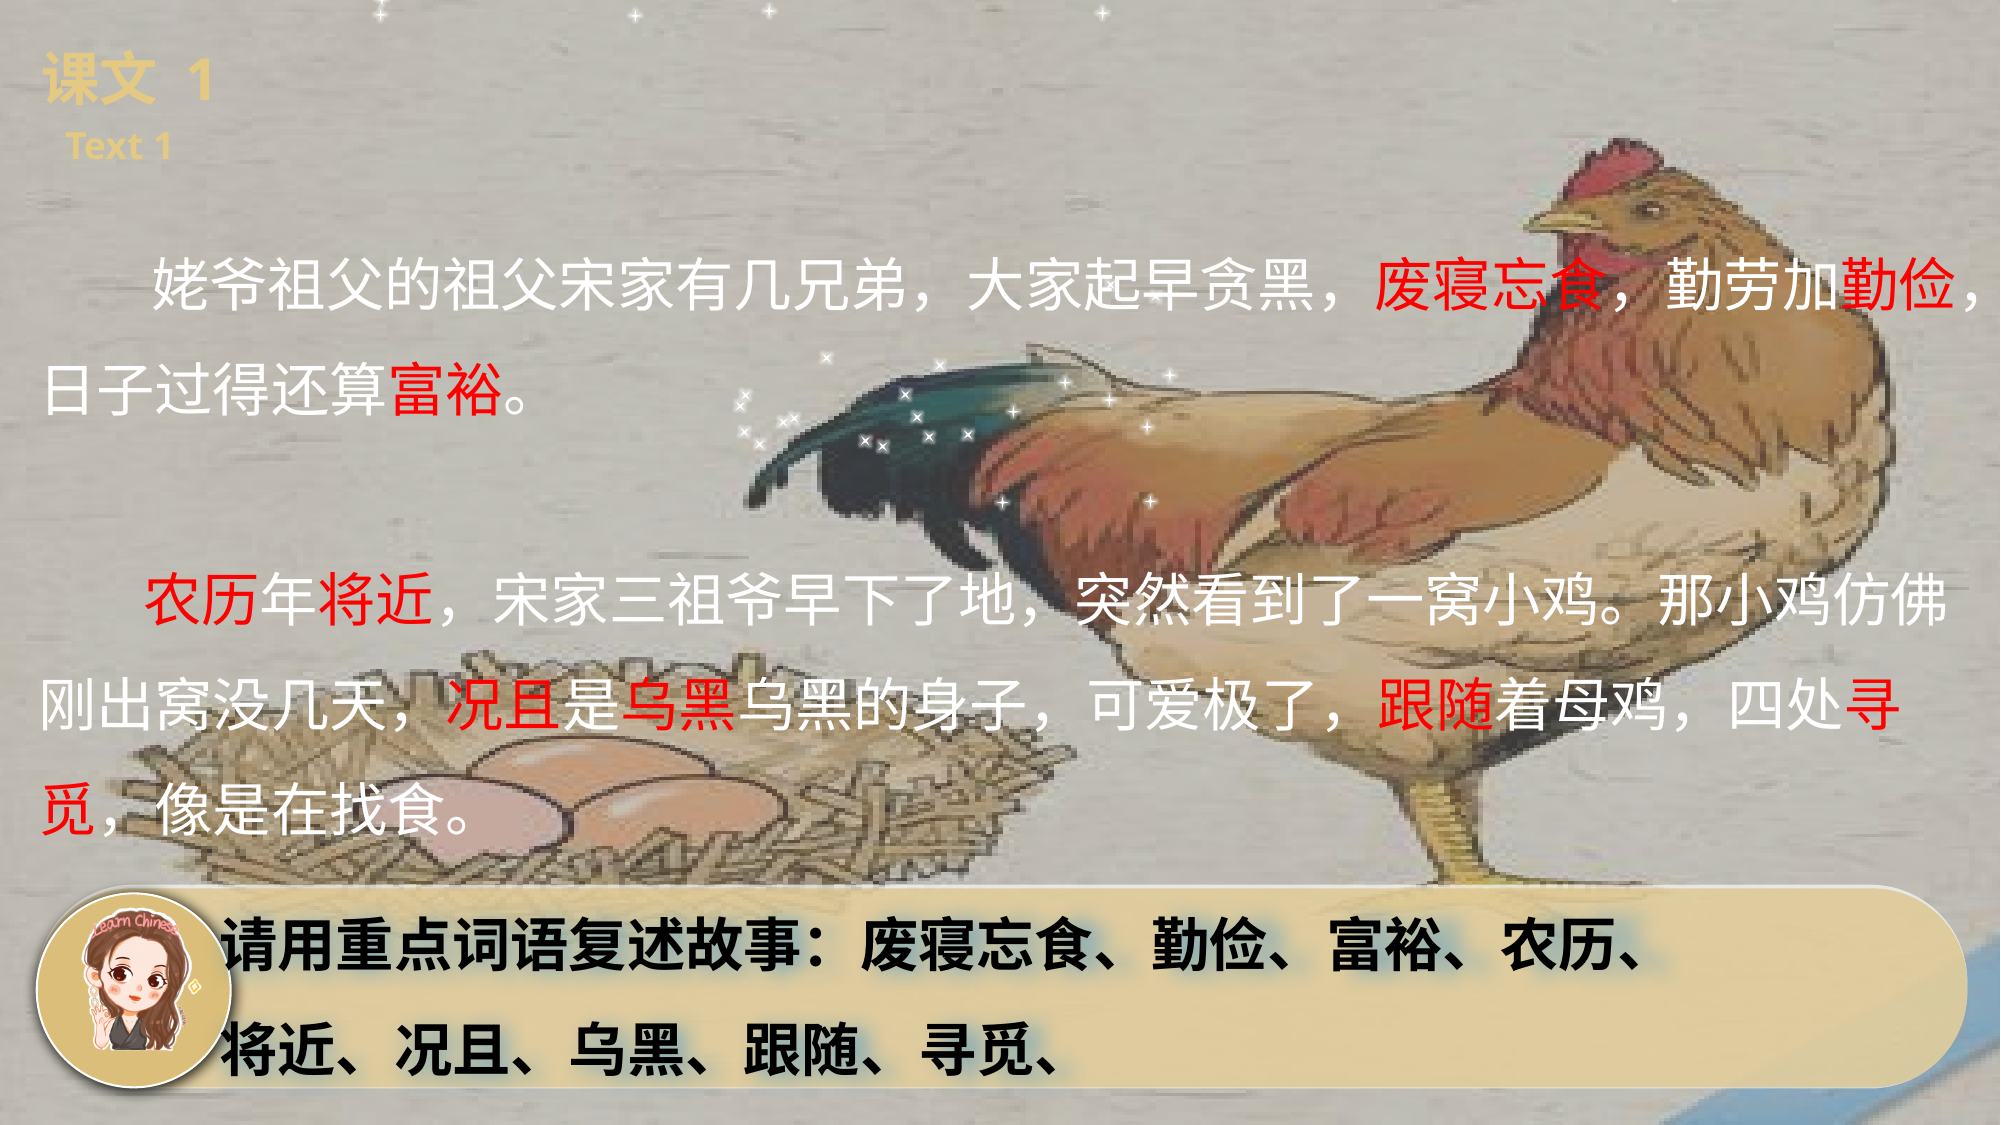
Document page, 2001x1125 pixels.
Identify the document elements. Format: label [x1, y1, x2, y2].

text_box [36, 888, 233, 1088]
picture [0, 0, 2001, 1125]
